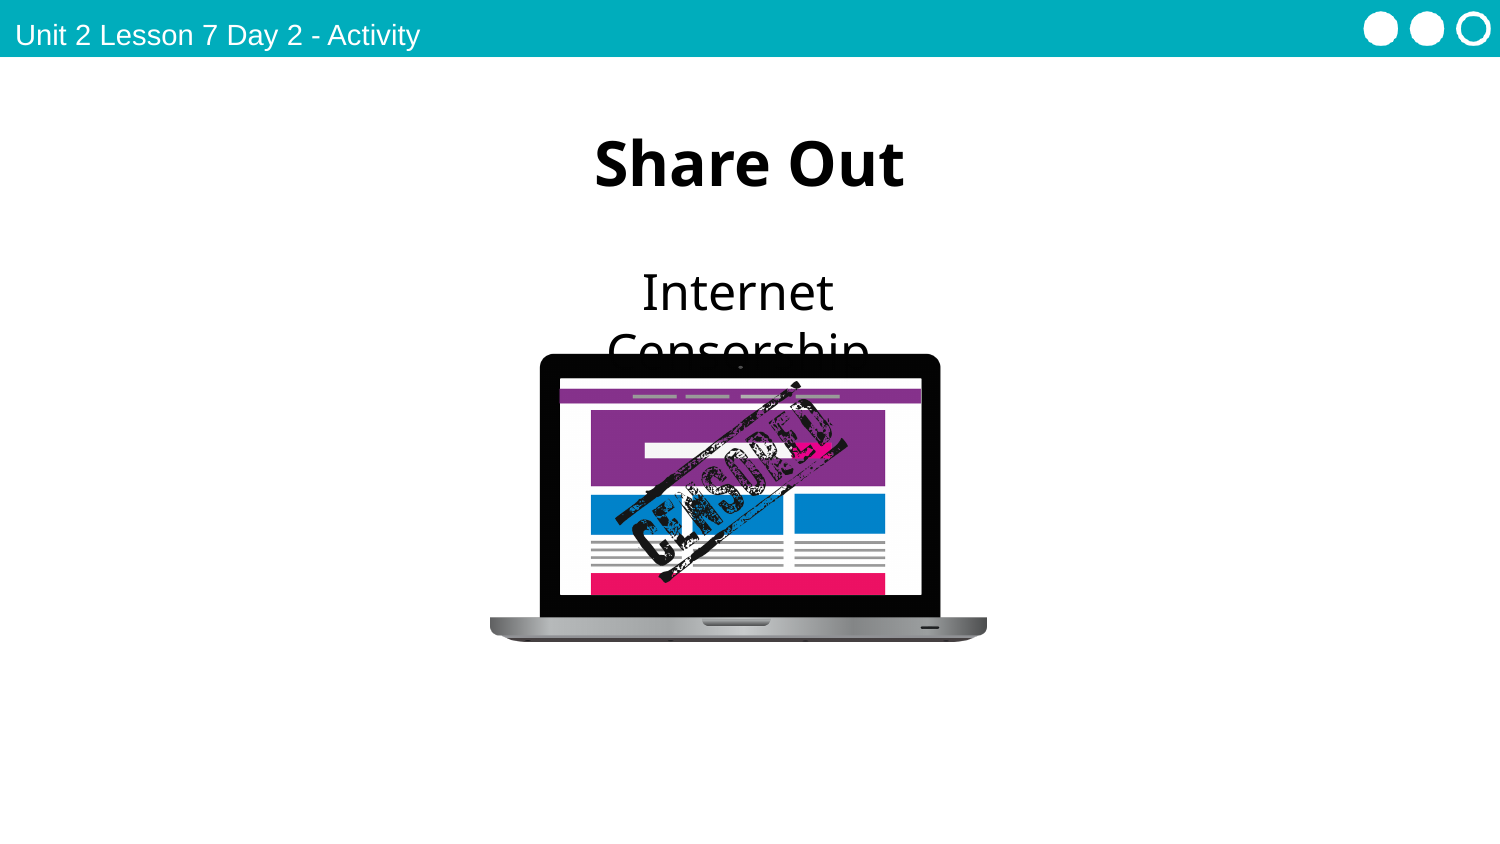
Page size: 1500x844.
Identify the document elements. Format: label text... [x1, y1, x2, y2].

picture [0, 0, 1500, 844]
text_box Unit 2 Lesson 7 Day 2 - Activity [0, 0, 750, 58]
text_box Share Out [231, 109, 1269, 229]
text_box Internet Censorship [502, 245, 975, 351]
